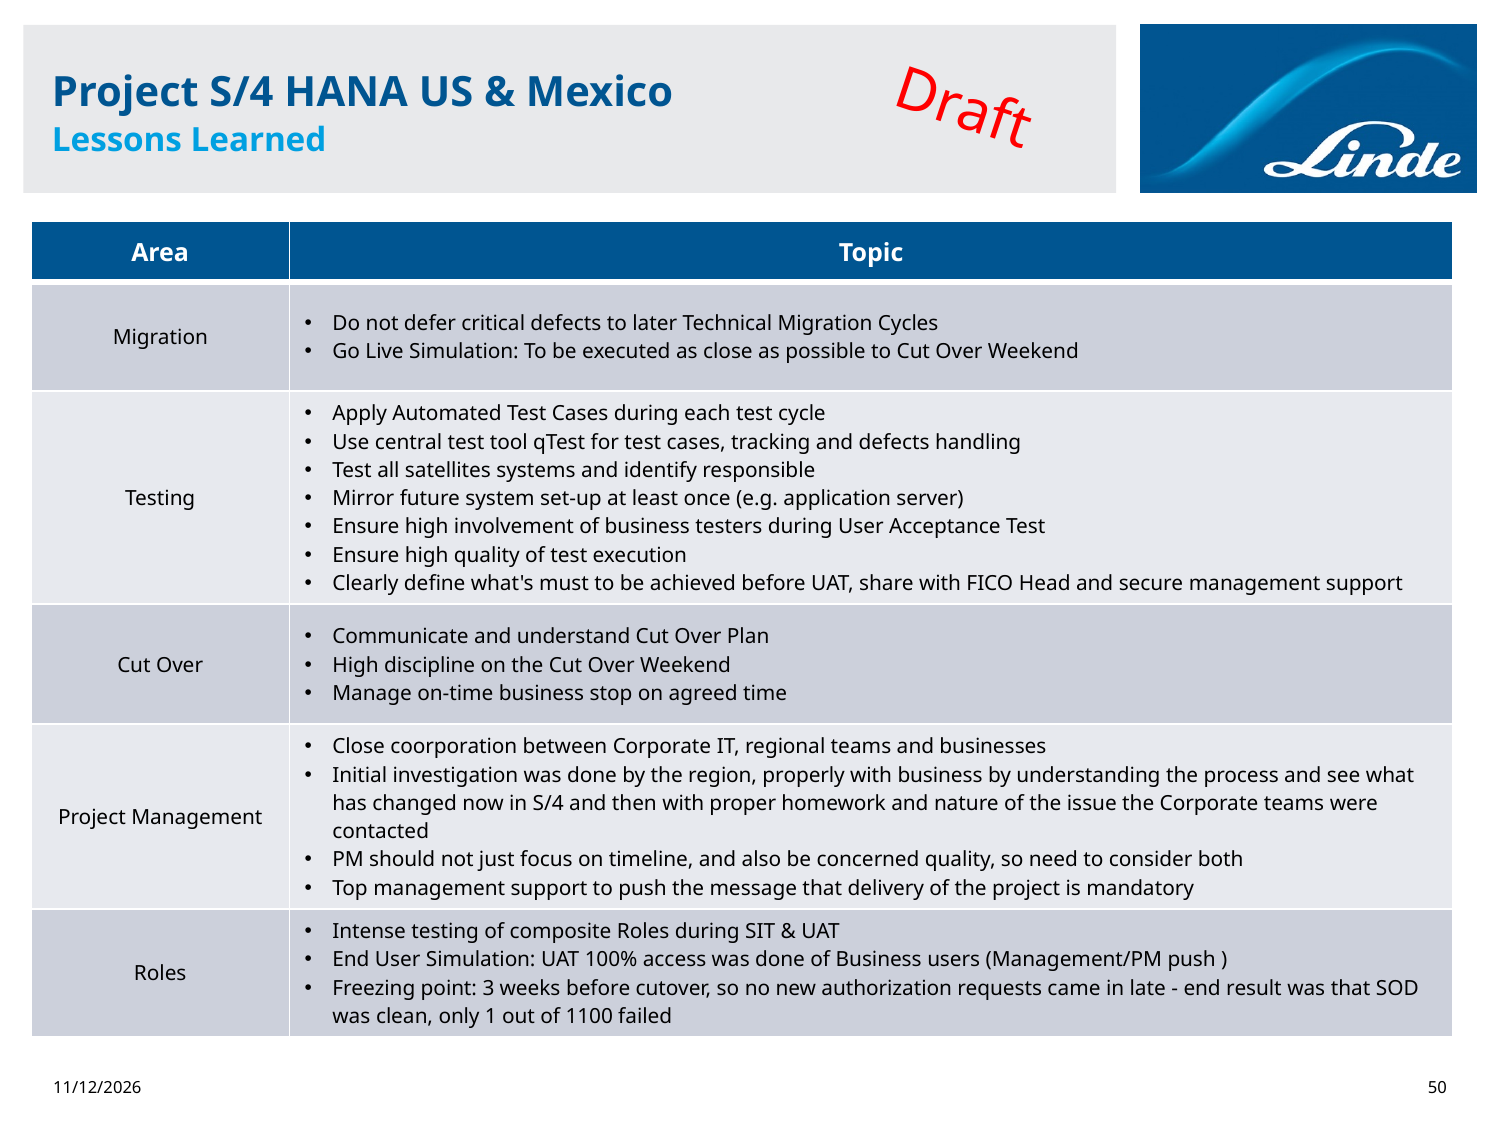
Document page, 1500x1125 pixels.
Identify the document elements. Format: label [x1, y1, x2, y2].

table_cell [290, 910, 1452, 1036]
table_header [290, 222, 1452, 279]
table_cell [290, 605, 1452, 723]
table_cell [32, 910, 289, 1036]
table_cell [32, 725, 289, 908]
table_cell [290, 392, 1452, 603]
table_header [32, 222, 289, 279]
title [23, 24, 1117, 193]
table_cell [290, 285, 1452, 390]
picture [1140, 24, 1477, 193]
table_cell [32, 392, 289, 603]
text_box [871, 37, 1059, 172]
table_cell [290, 725, 1452, 908]
table_cell [32, 605, 289, 723]
table_cell [32, 285, 289, 390]
slide_number [53, 1058, 172, 1100]
